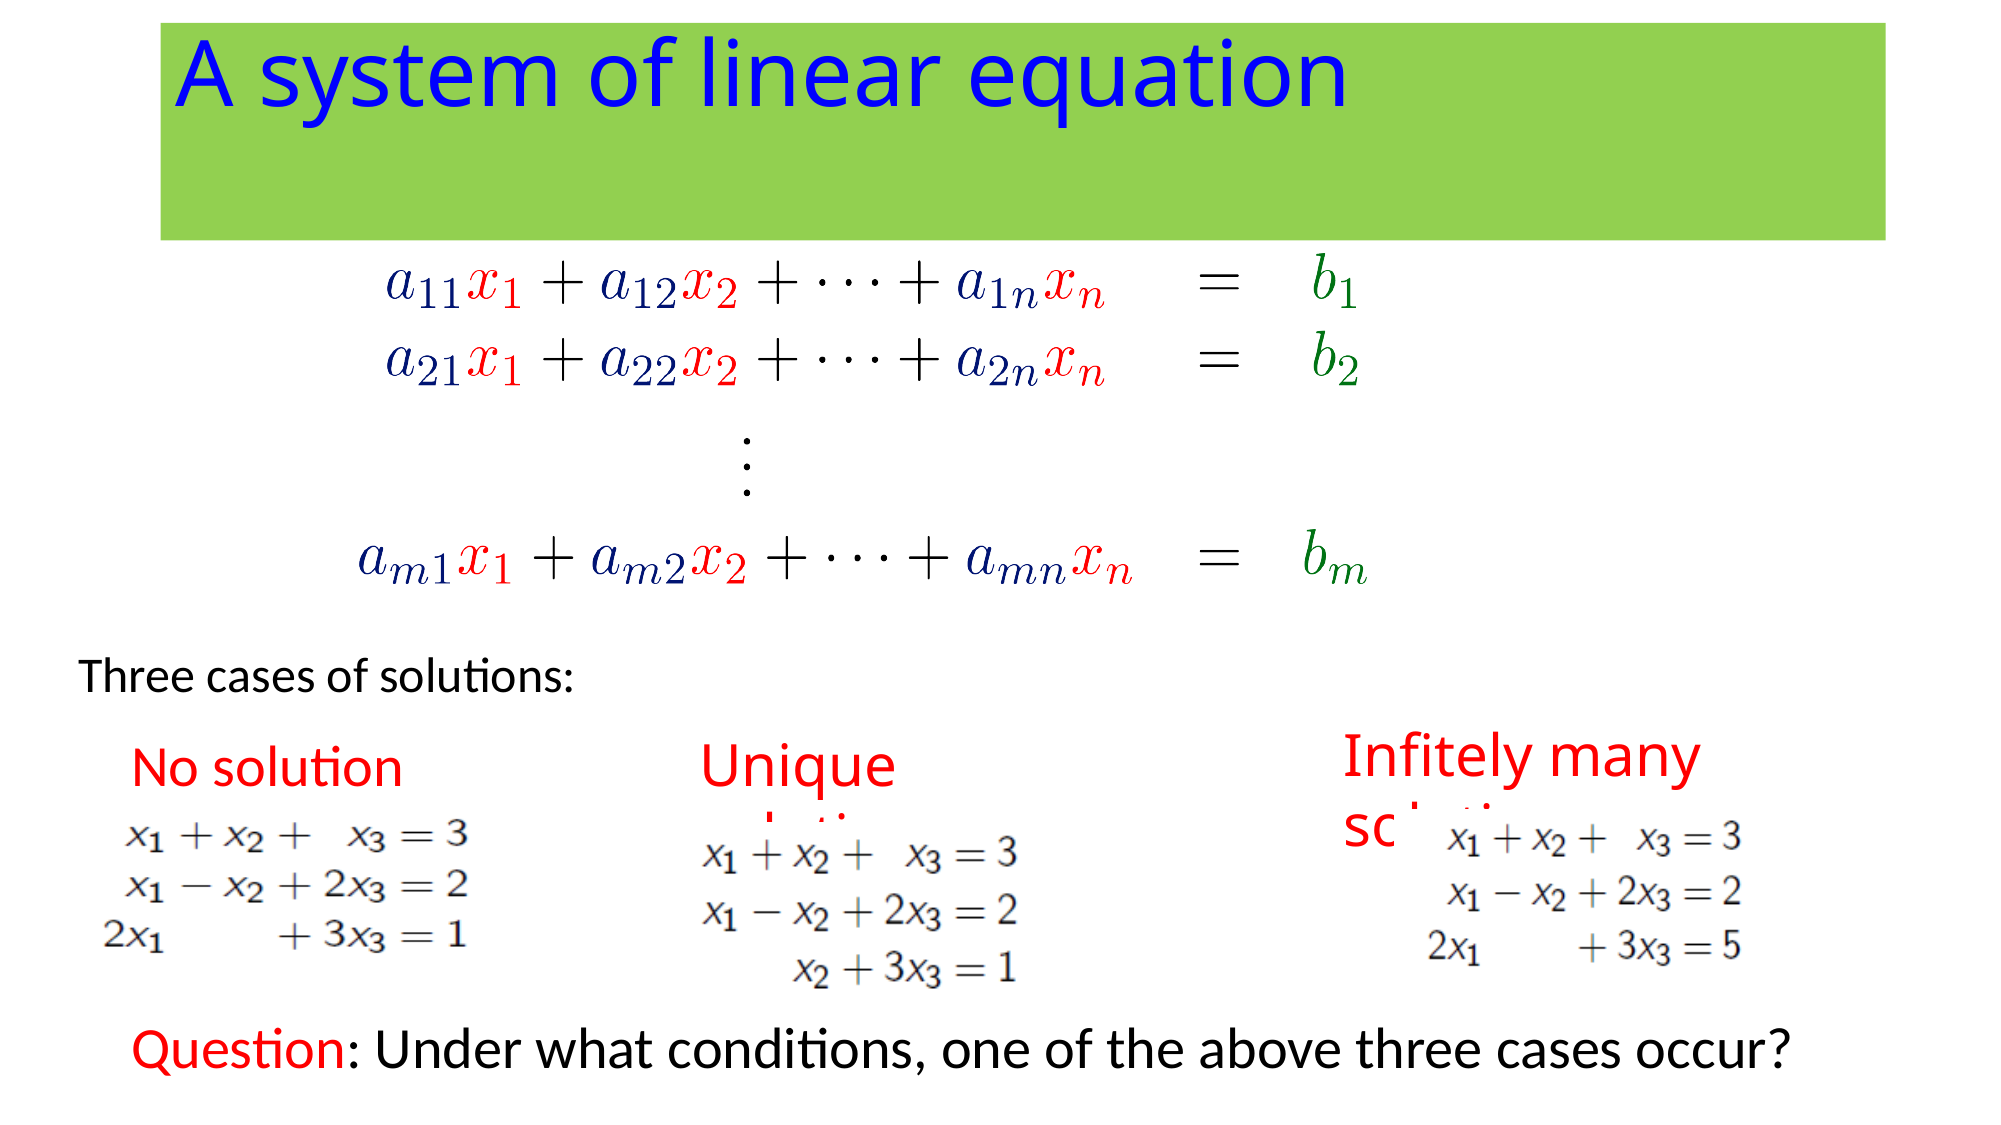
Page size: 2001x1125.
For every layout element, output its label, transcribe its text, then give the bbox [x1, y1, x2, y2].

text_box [684, 721, 1093, 1014]
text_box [1329, 711, 1896, 985]
text_box Three cases of solutions: [63, 635, 1064, 711]
picture [359, 253, 1367, 584]
text_box Question: Under what conditions, one of the above three cases occur? [116, 1002, 1860, 1088]
title A system of linear equation [160, 22, 1886, 241]
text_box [78, 721, 509, 983]
